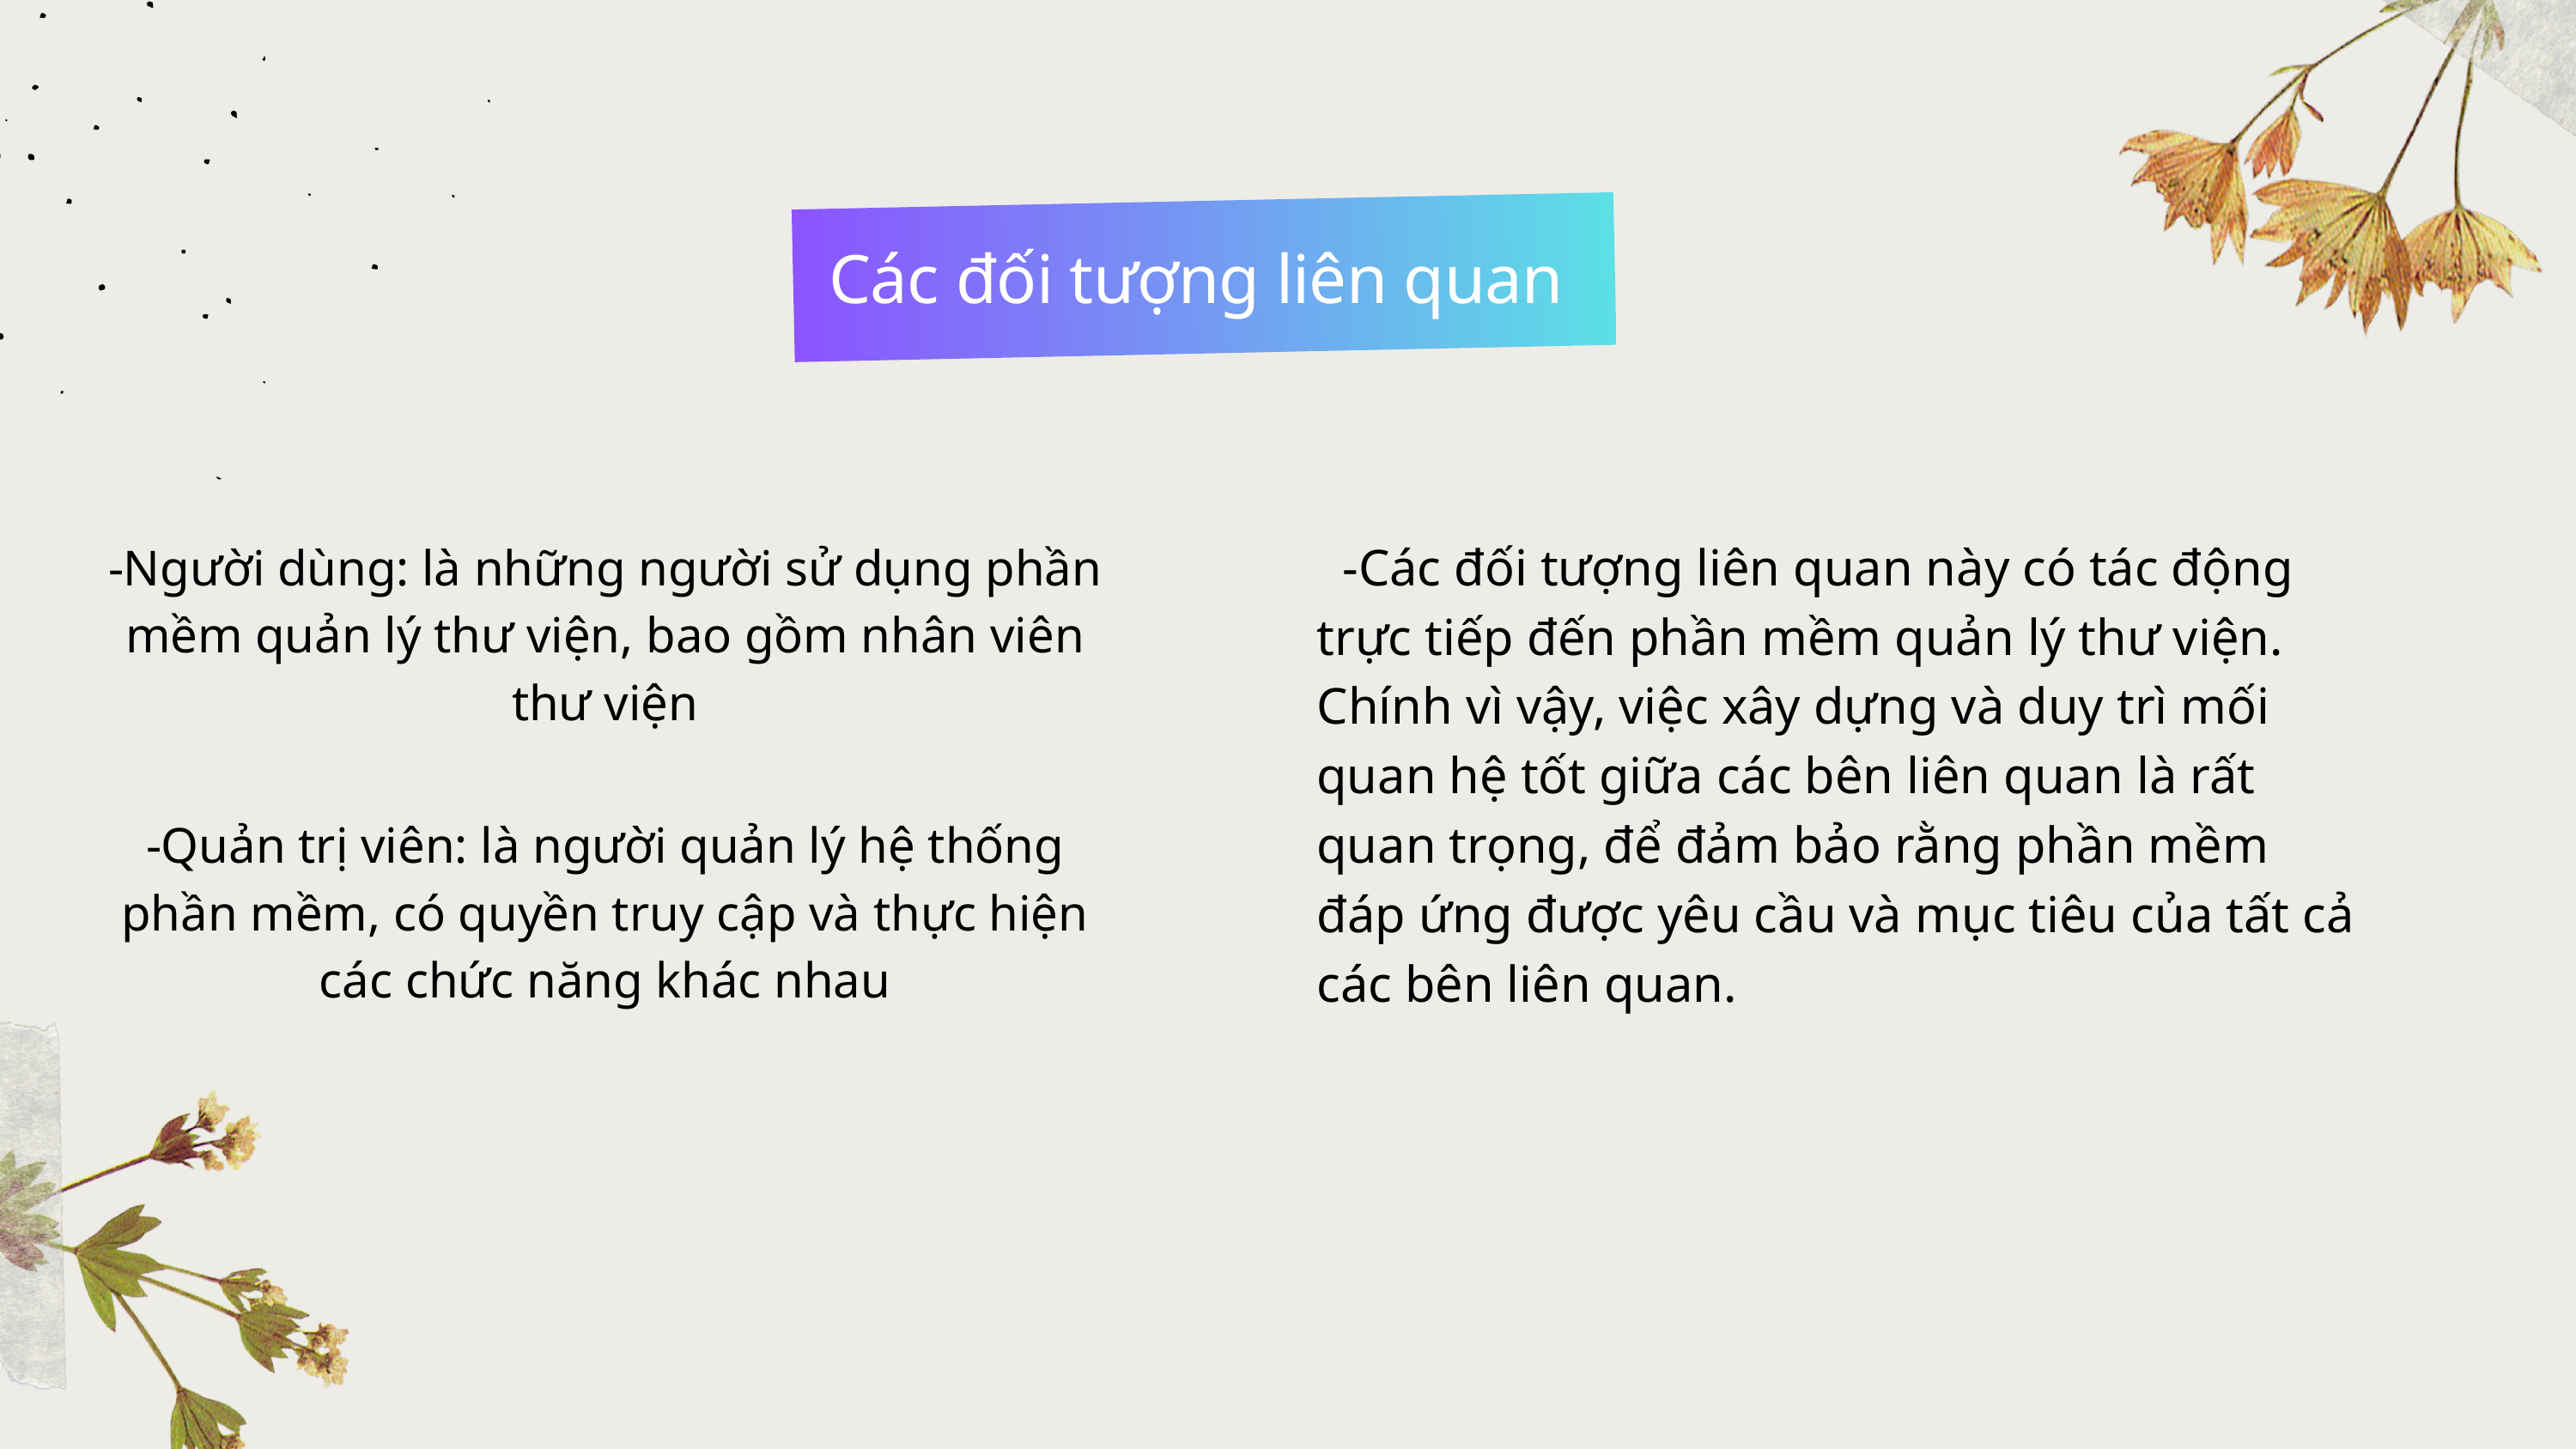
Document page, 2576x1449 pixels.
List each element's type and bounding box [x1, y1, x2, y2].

text_box [0, 997, 316, 1449]
picture [0, 0, 2576, 1449]
text_box [2170, 0, 2576, 373]
